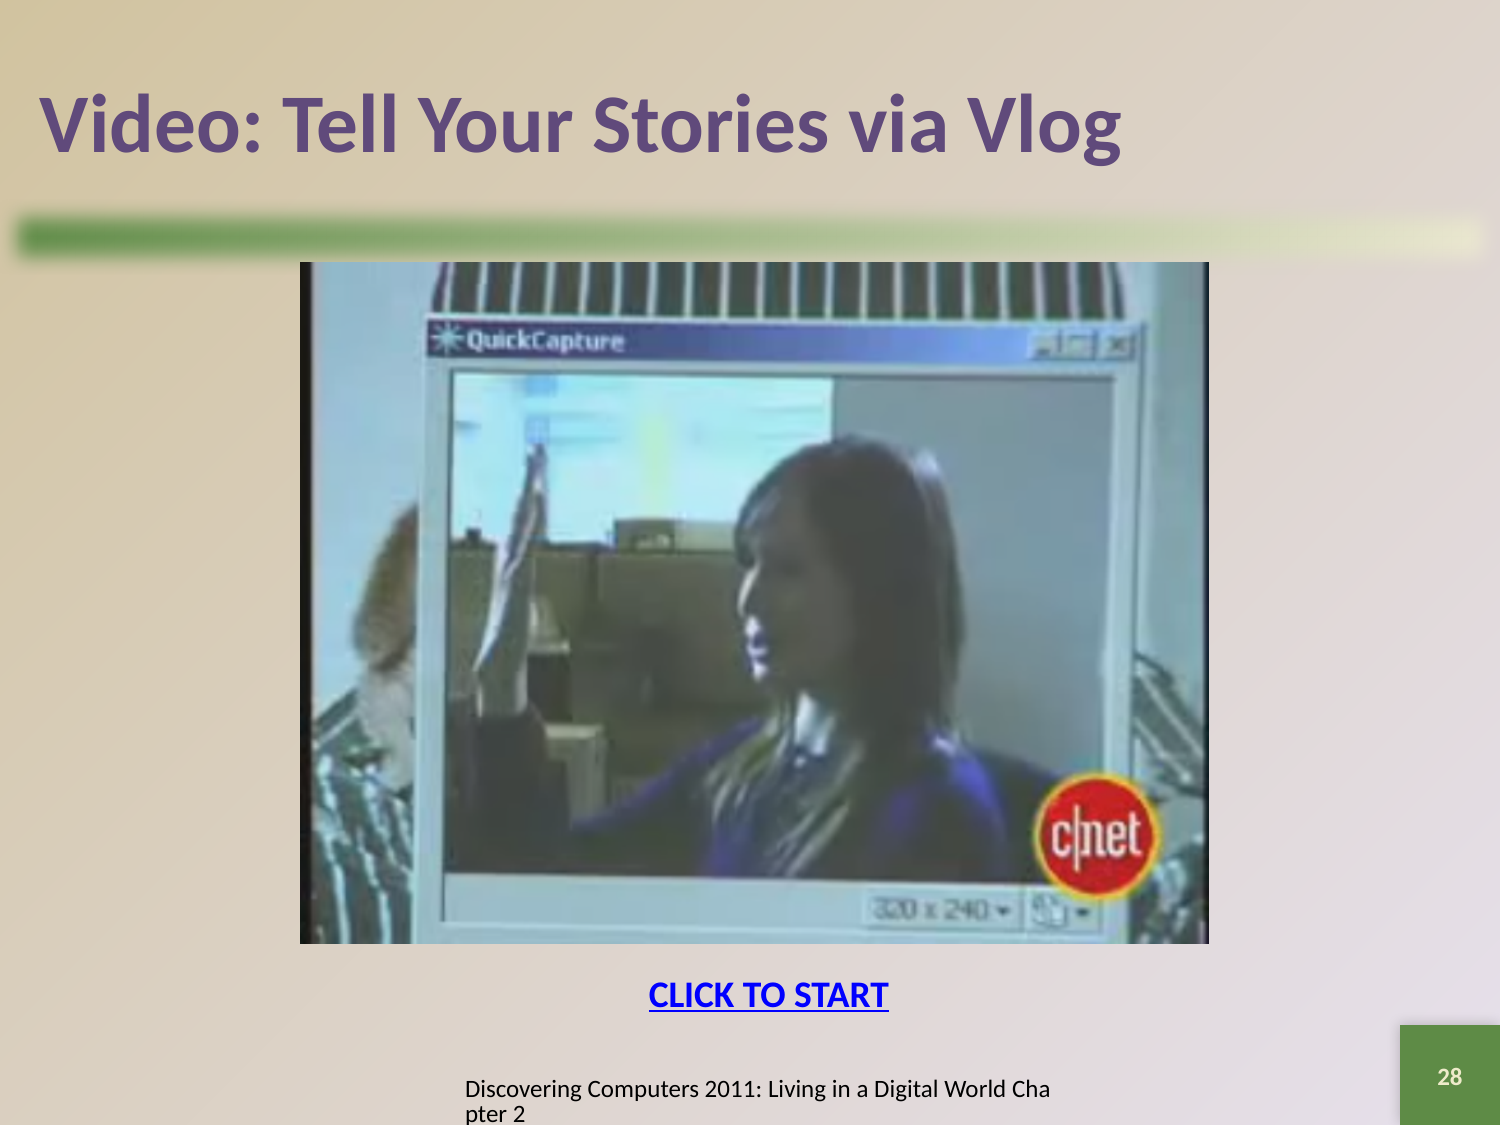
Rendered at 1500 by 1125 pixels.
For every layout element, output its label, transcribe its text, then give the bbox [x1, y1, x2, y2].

slide_number 28 [1400, 1025, 1500, 1125]
text_box CLICK TO START [262, 962, 1275, 1023]
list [299, 262, 1209, 944]
footer Discovering Computers 2011: Living in a Digital World Chapter 2 [450, 1050, 1075, 1125]
title Video: Tell Your Stories via Vlog [24, 24, 1475, 213]
